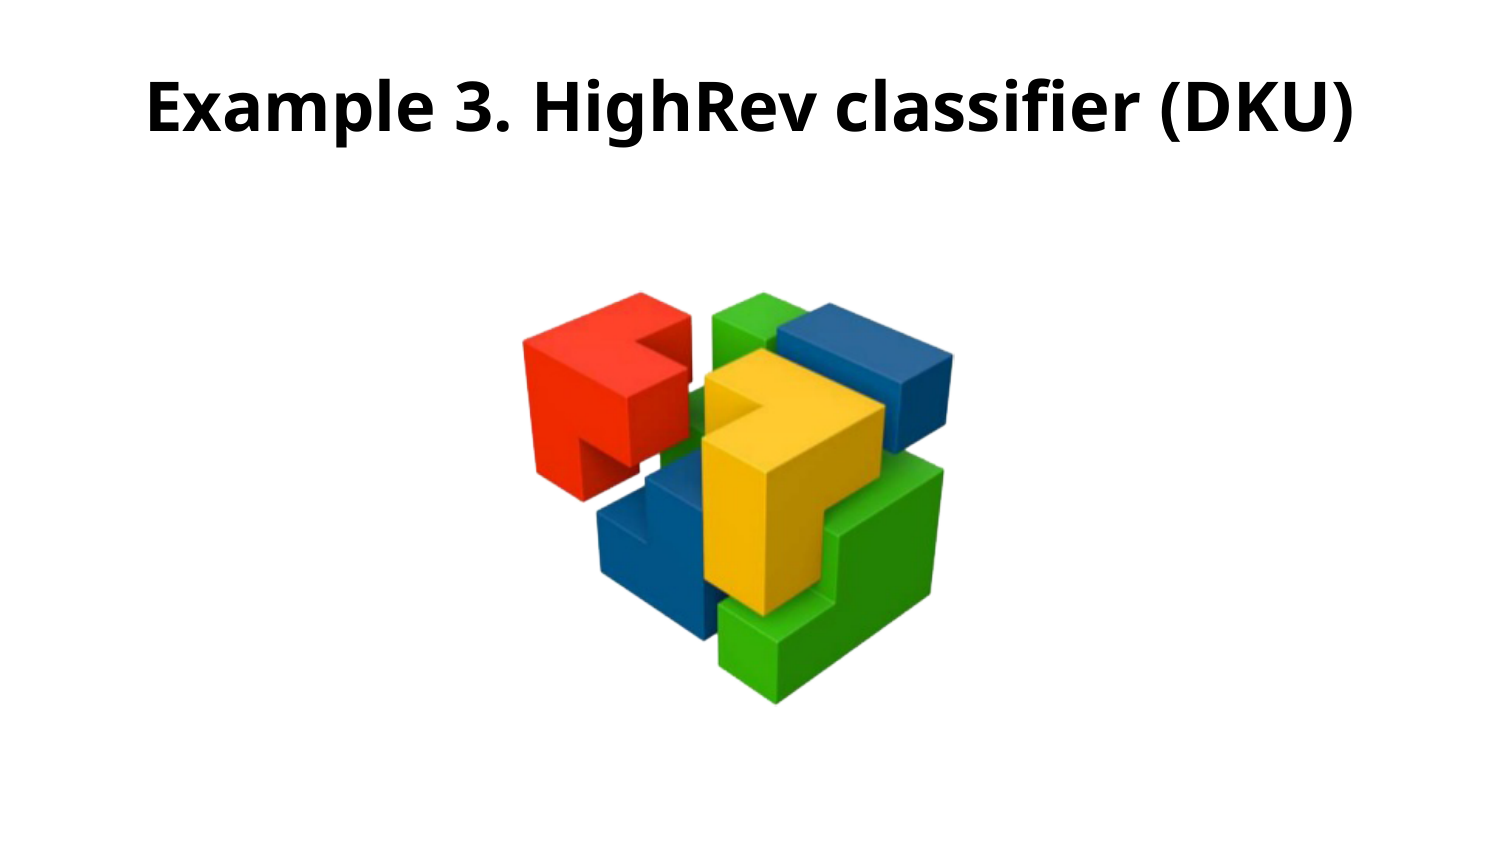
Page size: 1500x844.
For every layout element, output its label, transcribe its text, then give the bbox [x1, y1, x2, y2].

picture [496, 271, 1004, 725]
title Example 3. HighRev classifier (DKU) [75, 33, 1425, 175]
